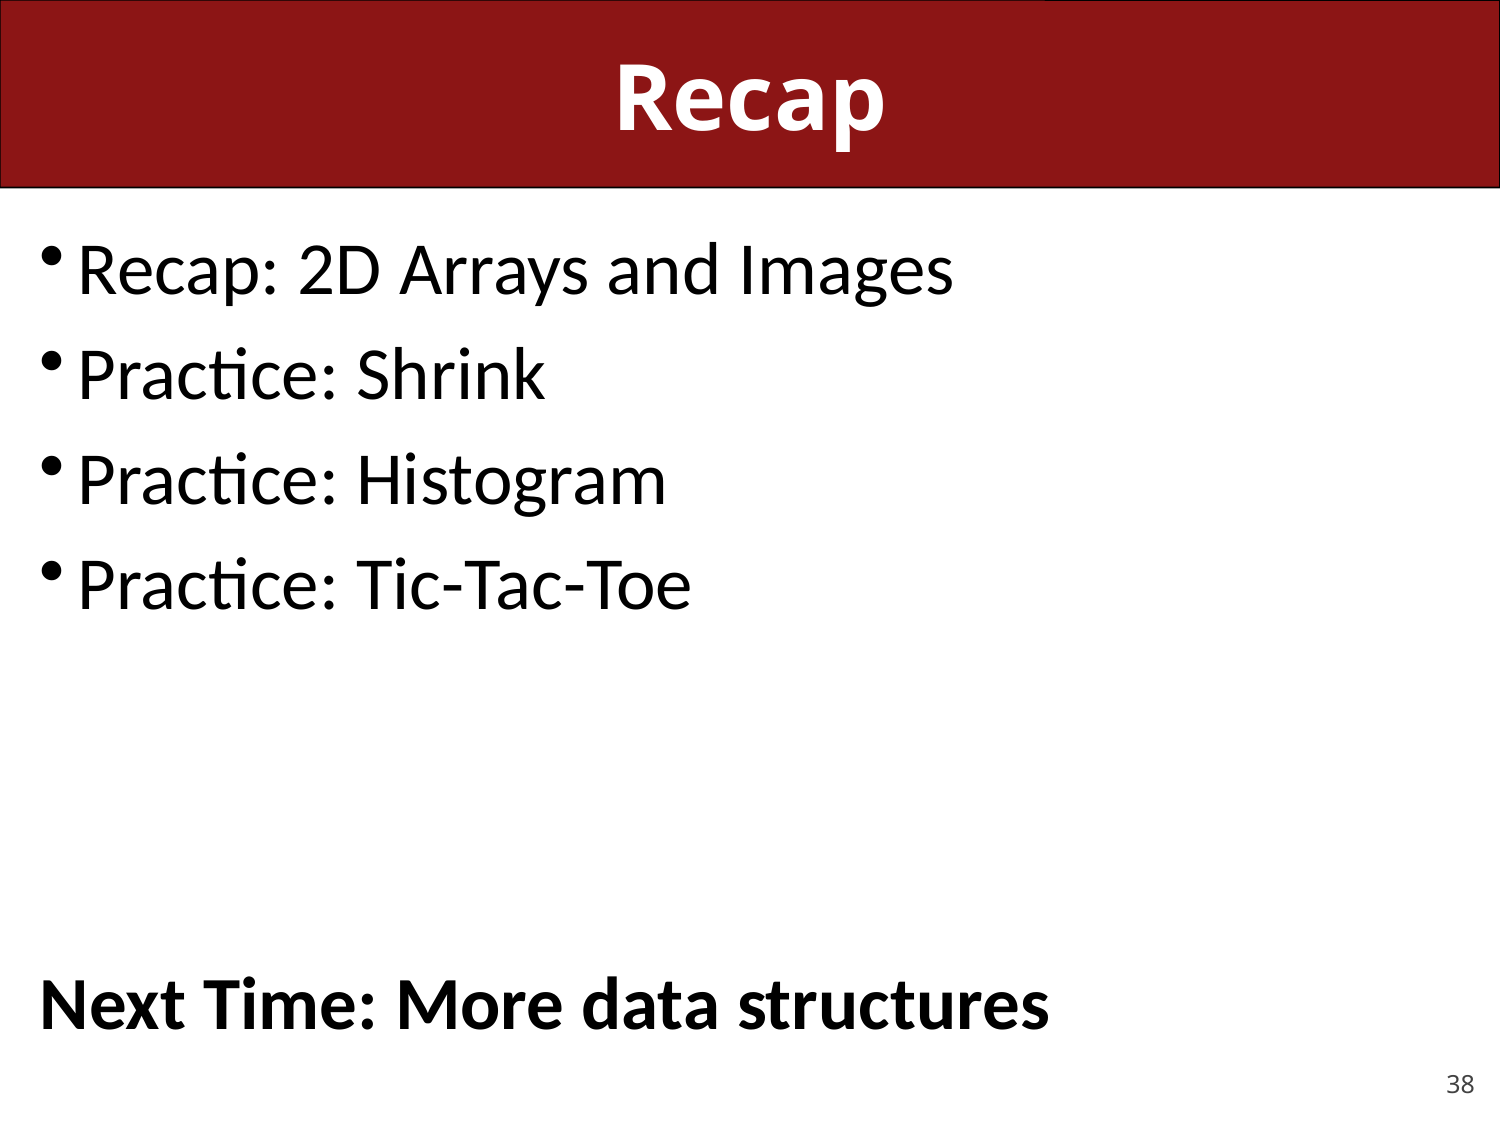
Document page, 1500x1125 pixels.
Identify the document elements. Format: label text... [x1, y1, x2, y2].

title Recap [75, 0, 1425, 188]
list Recap: 2D Arrays and Images Practice: Shrink Practice: Histogram Practice: Tic-Tac-Toe Next Time: More data structures [24, 212, 1475, 1063]
